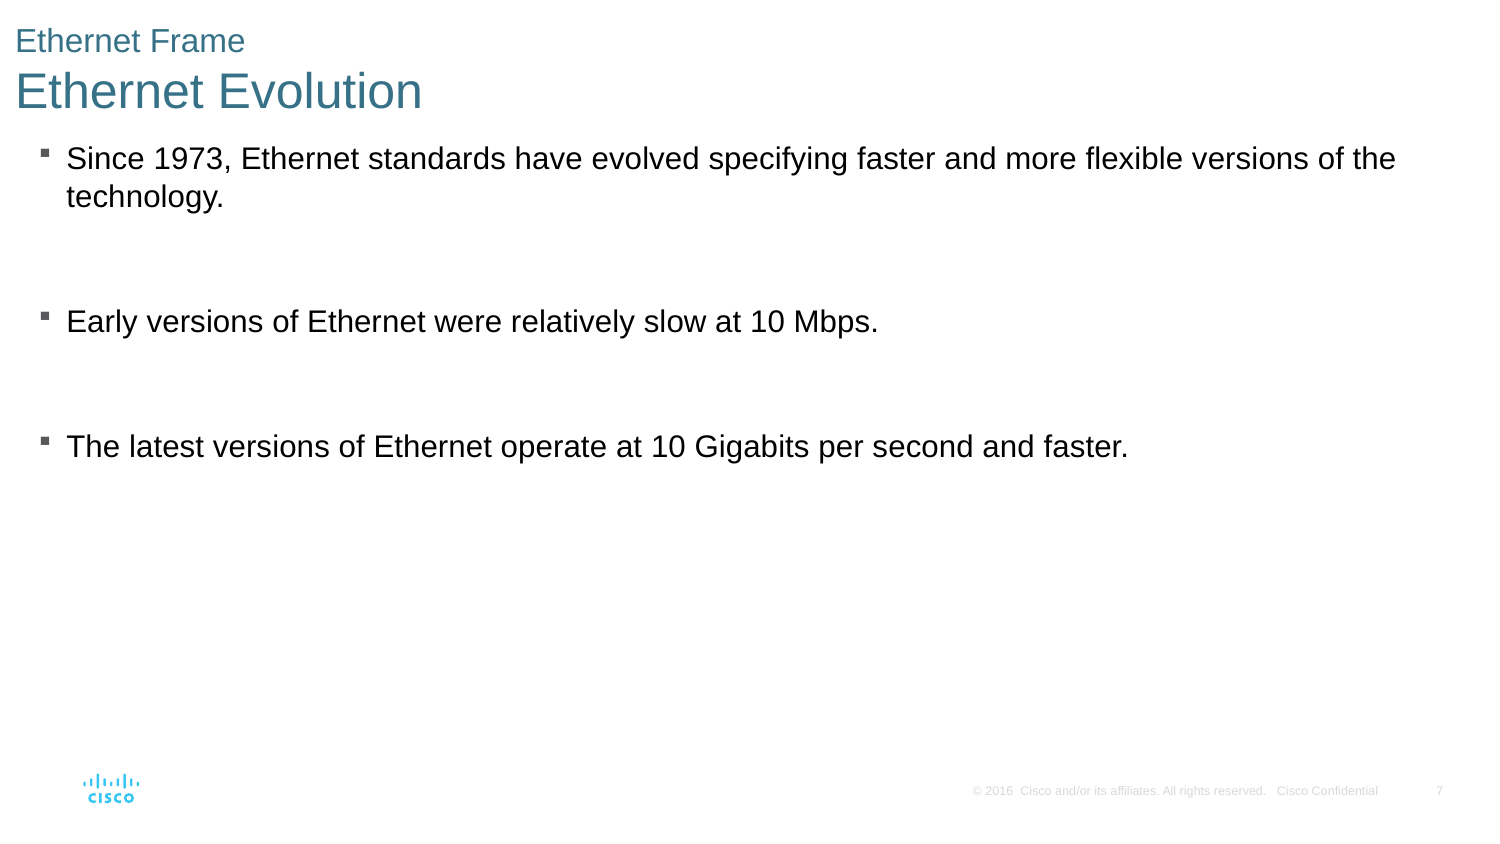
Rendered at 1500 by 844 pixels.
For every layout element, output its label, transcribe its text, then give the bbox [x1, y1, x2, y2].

title Ethernet Frame Ethernet Evolution [0, 6, 1500, 131]
list Since 1973, Ethernet standards have evolved specifying faster and more flexible versions of the technology. Early versions of Ethernet were relatively slow at 10 Mbps. The latest versions of Ethernet operate at 10 Gigabits per second and faster. [23, 131, 1476, 813]
